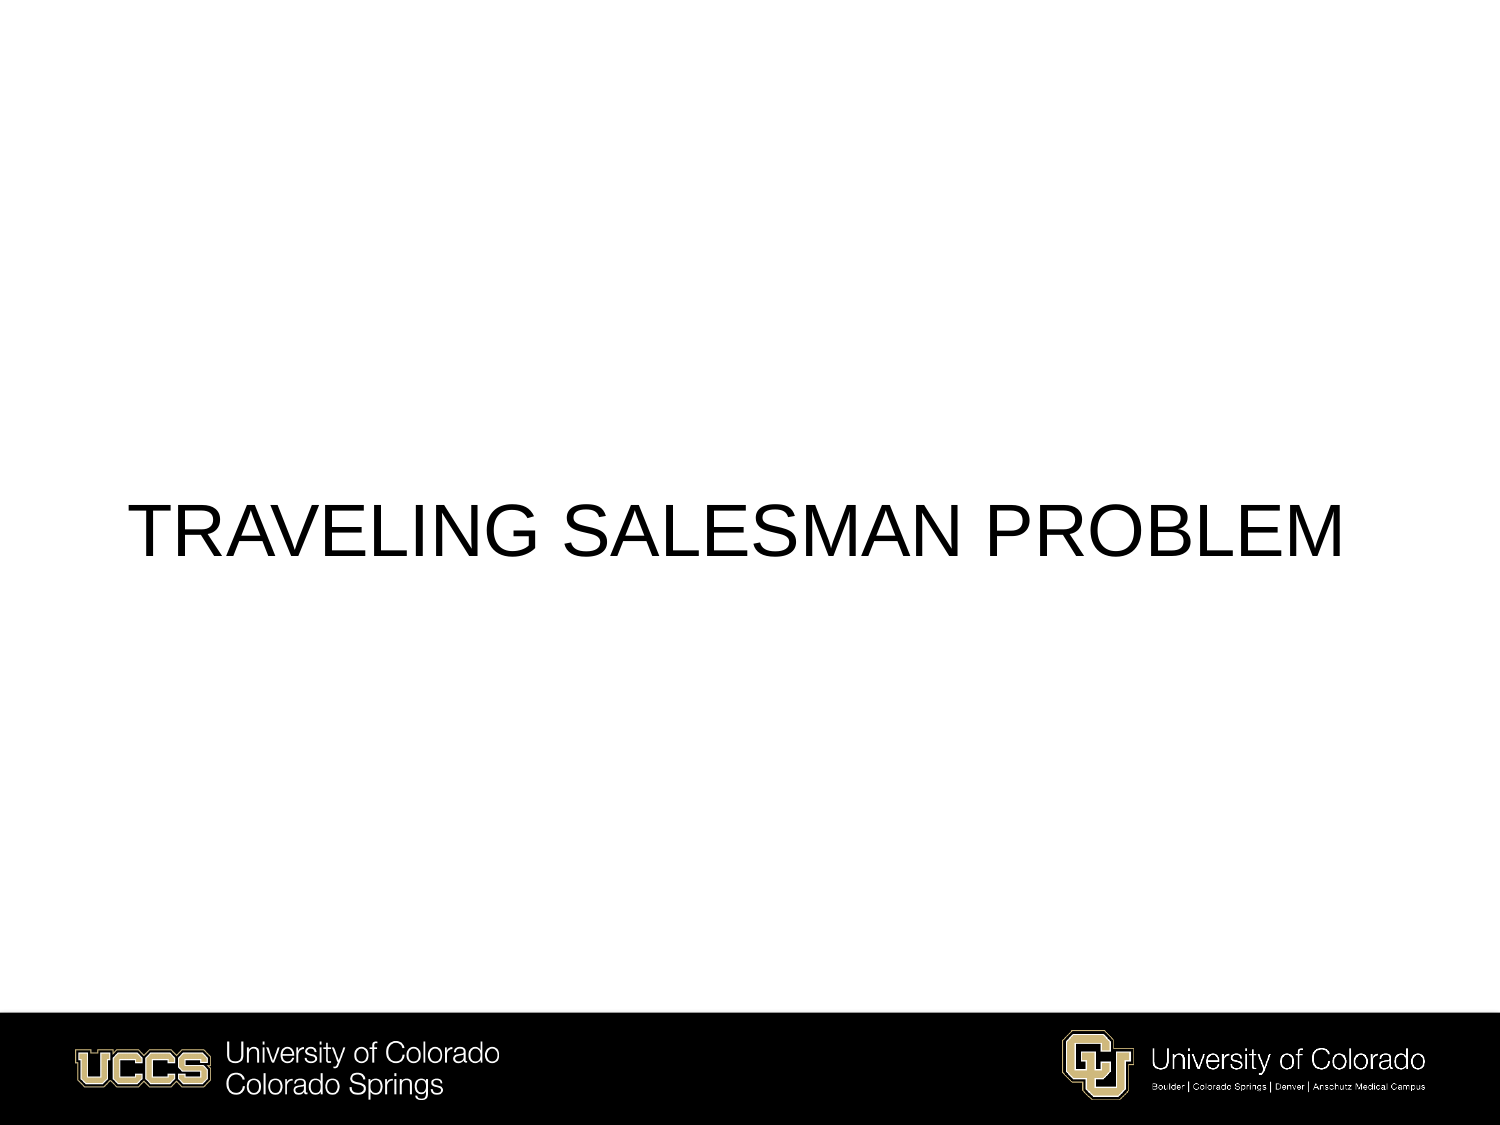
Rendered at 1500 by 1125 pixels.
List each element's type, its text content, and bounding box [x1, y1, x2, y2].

picture [75, 1041, 499, 1100]
title TRAVELING SALESMAN PROBLEM [112, 474, 1388, 663]
picture [1062, 1030, 1425, 1100]
